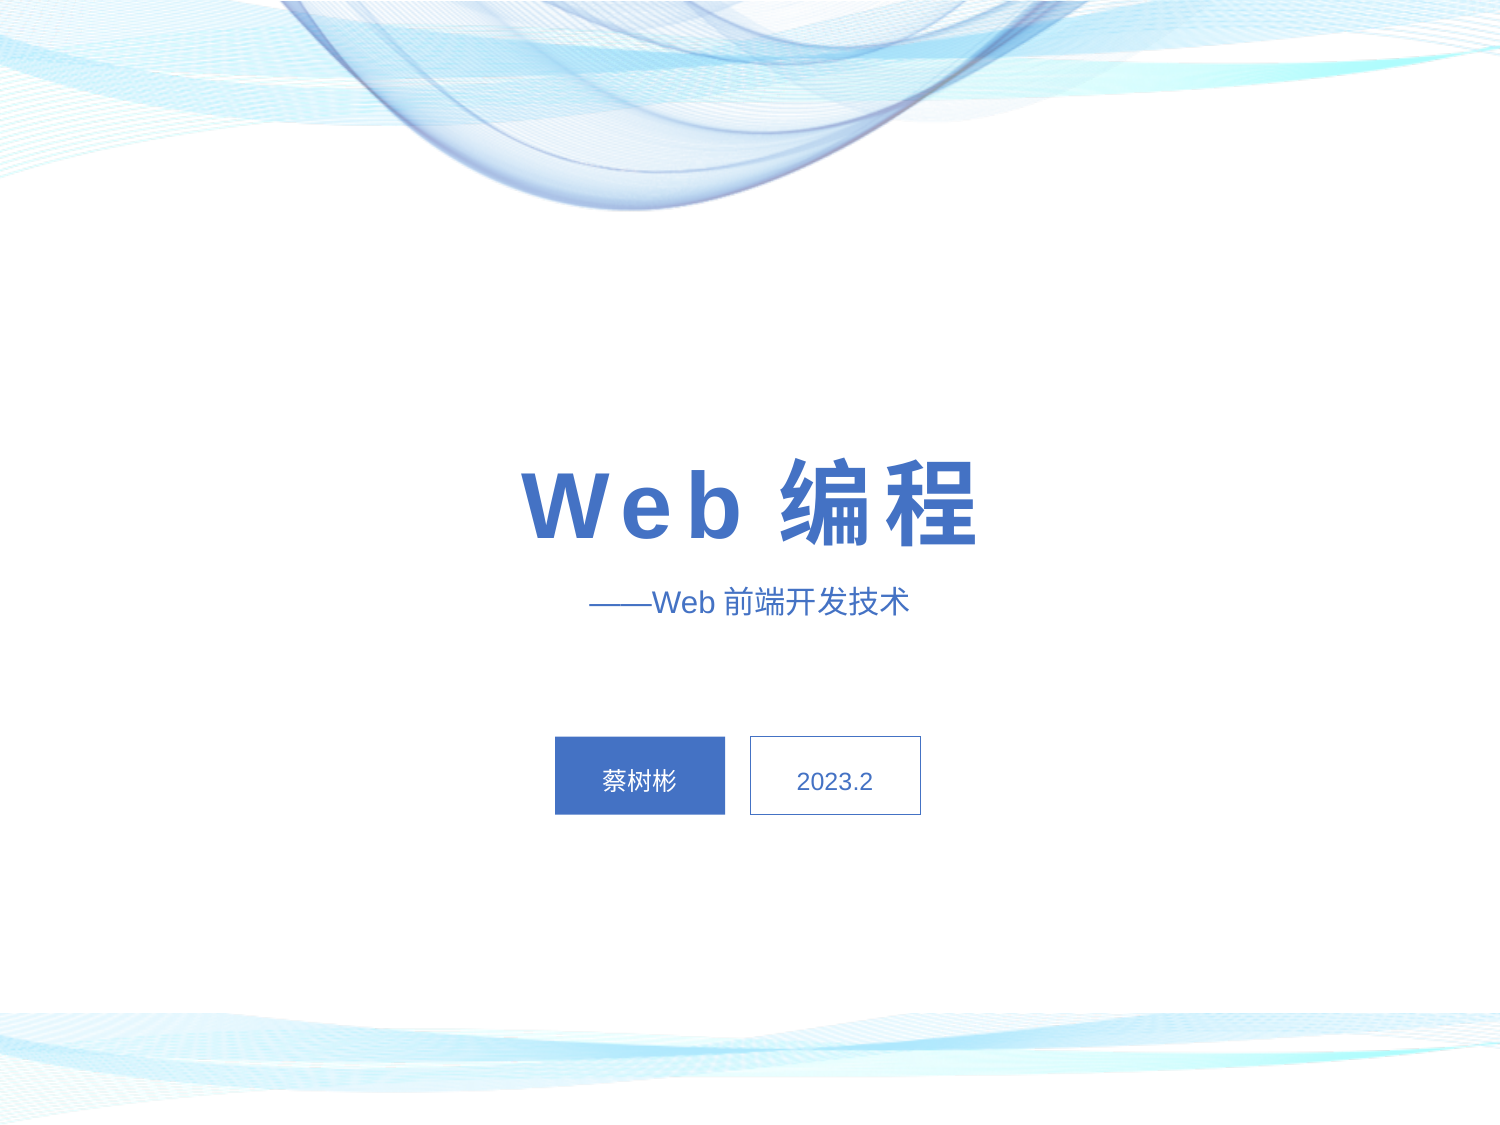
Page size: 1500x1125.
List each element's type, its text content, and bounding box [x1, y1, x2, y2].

subtitle ——Web前端开发技术 [272, 574, 1228, 656]
picture [0, 1013, 1500, 1125]
text_box 2023.2 [750, 736, 921, 815]
list 蔡树彬 [555, 736, 726, 815]
title Web编程 [272, 376, 1228, 565]
picture [0, 0, 1500, 336]
